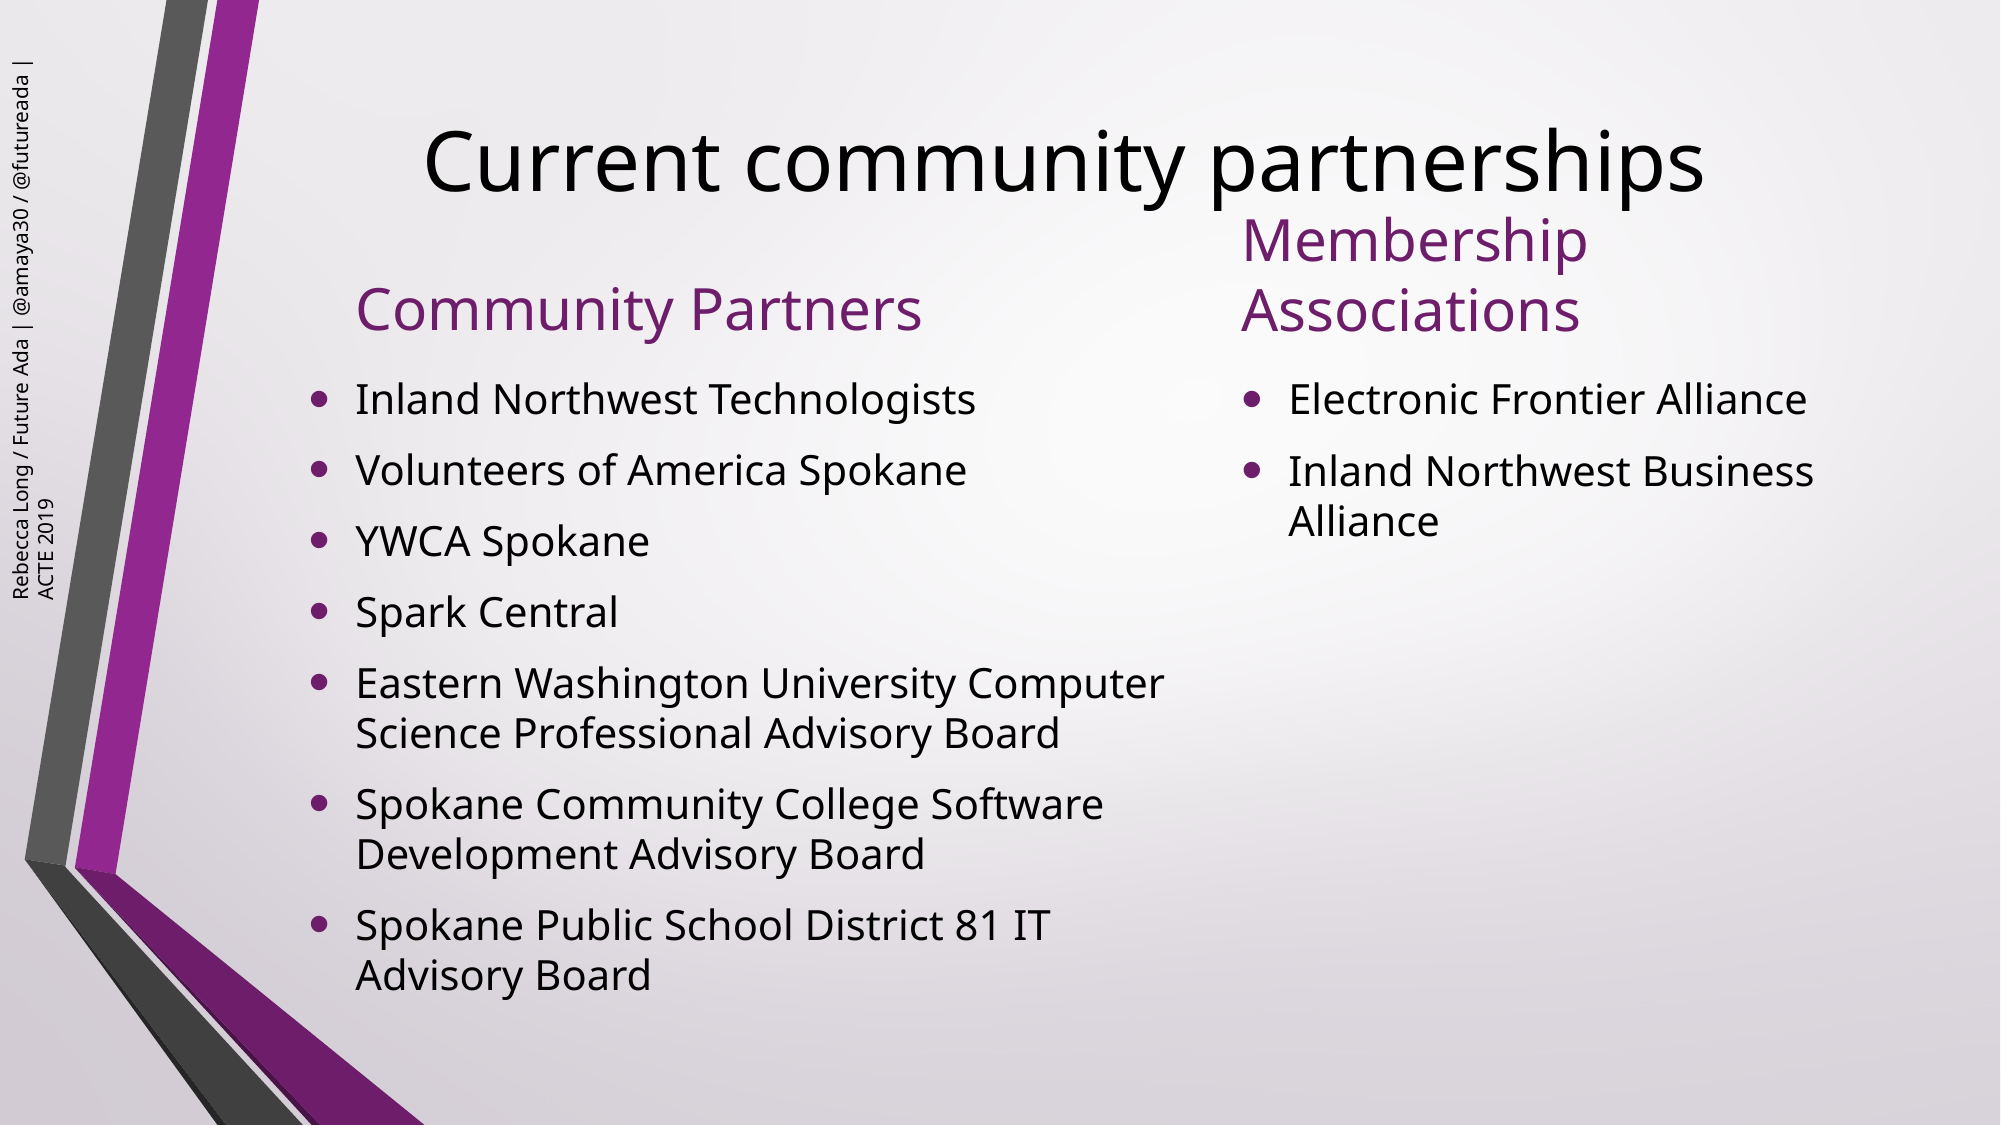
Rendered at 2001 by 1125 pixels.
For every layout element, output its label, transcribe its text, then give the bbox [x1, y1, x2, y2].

list Membership Associations [1226, 256, 1888, 351]
title Current community partnerships [243, 82, 1887, 235]
list Community Partners [340, 254, 1097, 350]
footer Rebecca Long / Future Ada | @amaya30 / @futureada | ACTE 2019 [2, 0, 63, 615]
list Inland Northwest Technologists Volunteers of America Spokane YWCA Spokane Spark Central Eastern Washington University Computer Science Professional Advisory Board Spokane Community College Software Development Advisory Board Spokane Public School District 81 IT Advisory Board [293, 365, 1238, 1032]
list Electronic Frontier Alliance Inland Northwest Business Alliance [1226, 365, 1888, 769]
